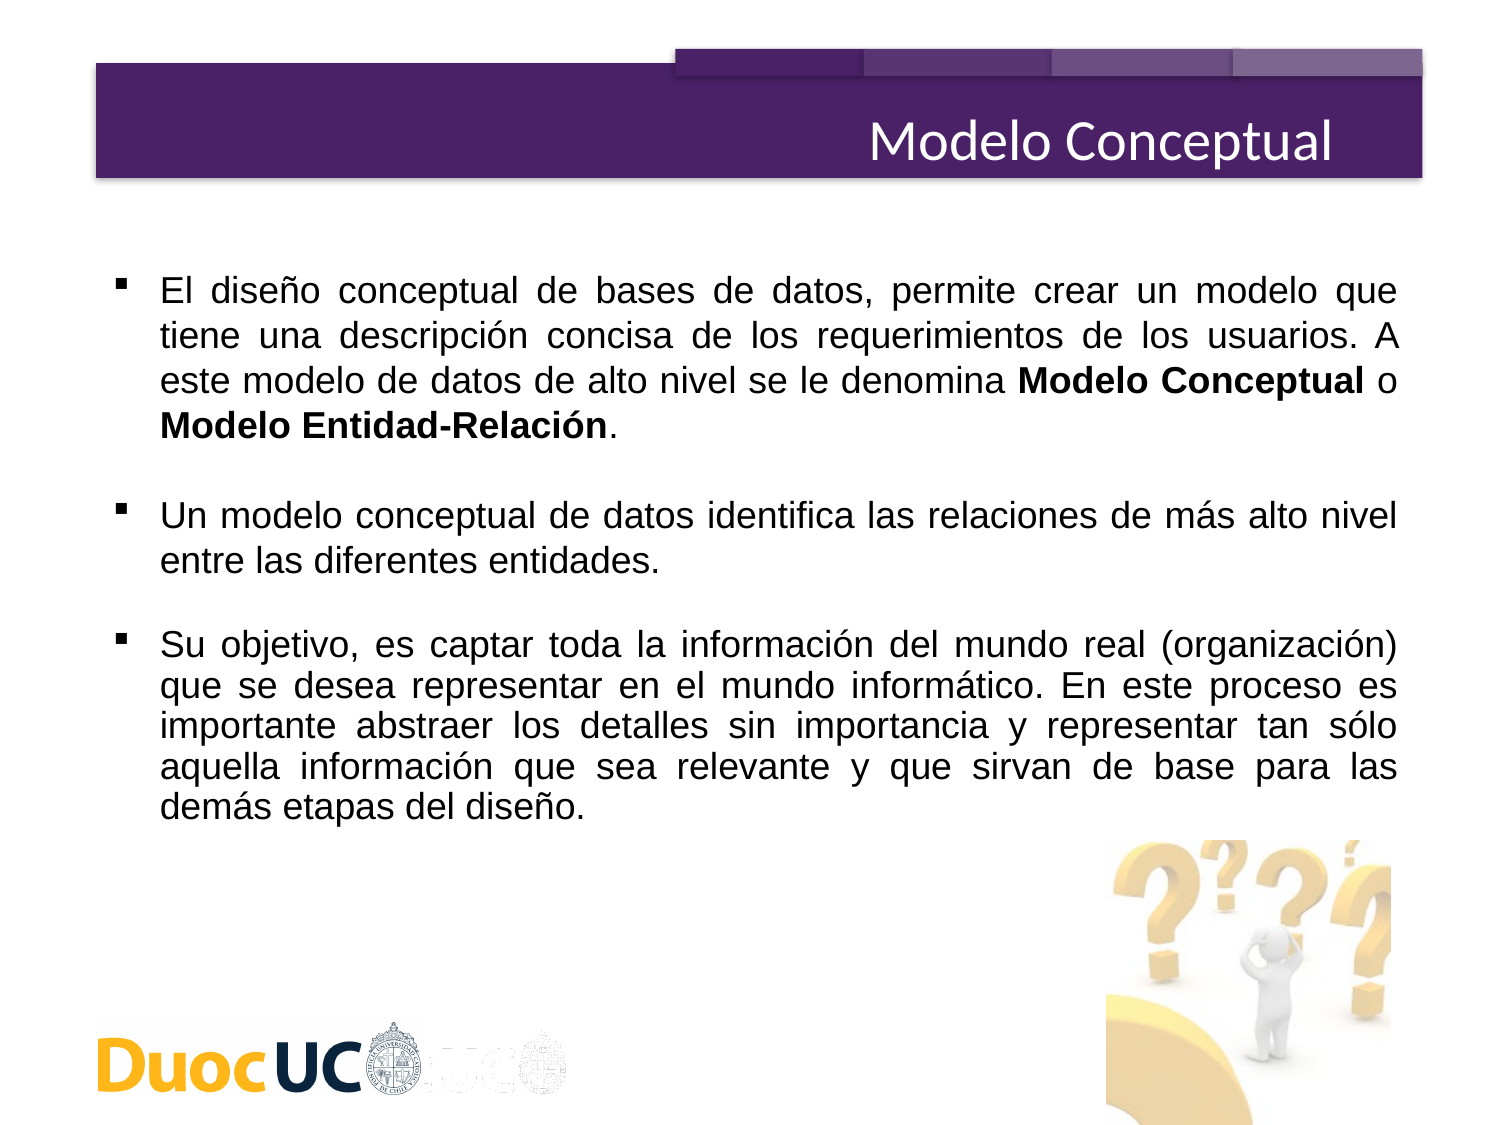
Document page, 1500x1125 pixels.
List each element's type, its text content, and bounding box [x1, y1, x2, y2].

text_box Modelo Conceptual [733, 95, 1349, 180]
picture [96, 1021, 566, 1095]
text_box El diseño conceptual de bases de datos, permite crear un modelo que tiene una descripción concisa de los requerimientos de los usuarios. A este modelo de datos de alto nivel se le denomina Modelo Conceptual o Modelo Entidad-Relación. Un modelo conceptual de datos identifica las relaciones de más alto nivel entre las diferentes entidades. Su objetivo, es captar toda la información del mundo real (organización) que se desea representar en el mundo informático. En este proceso es importante abstraer los detalles sin importancia y representar tan sólo aquella información que sea relevante y que sirvan de base para las demás etapas del diseño. [98, 258, 1413, 876]
picture [1106, 840, 1392, 1125]
